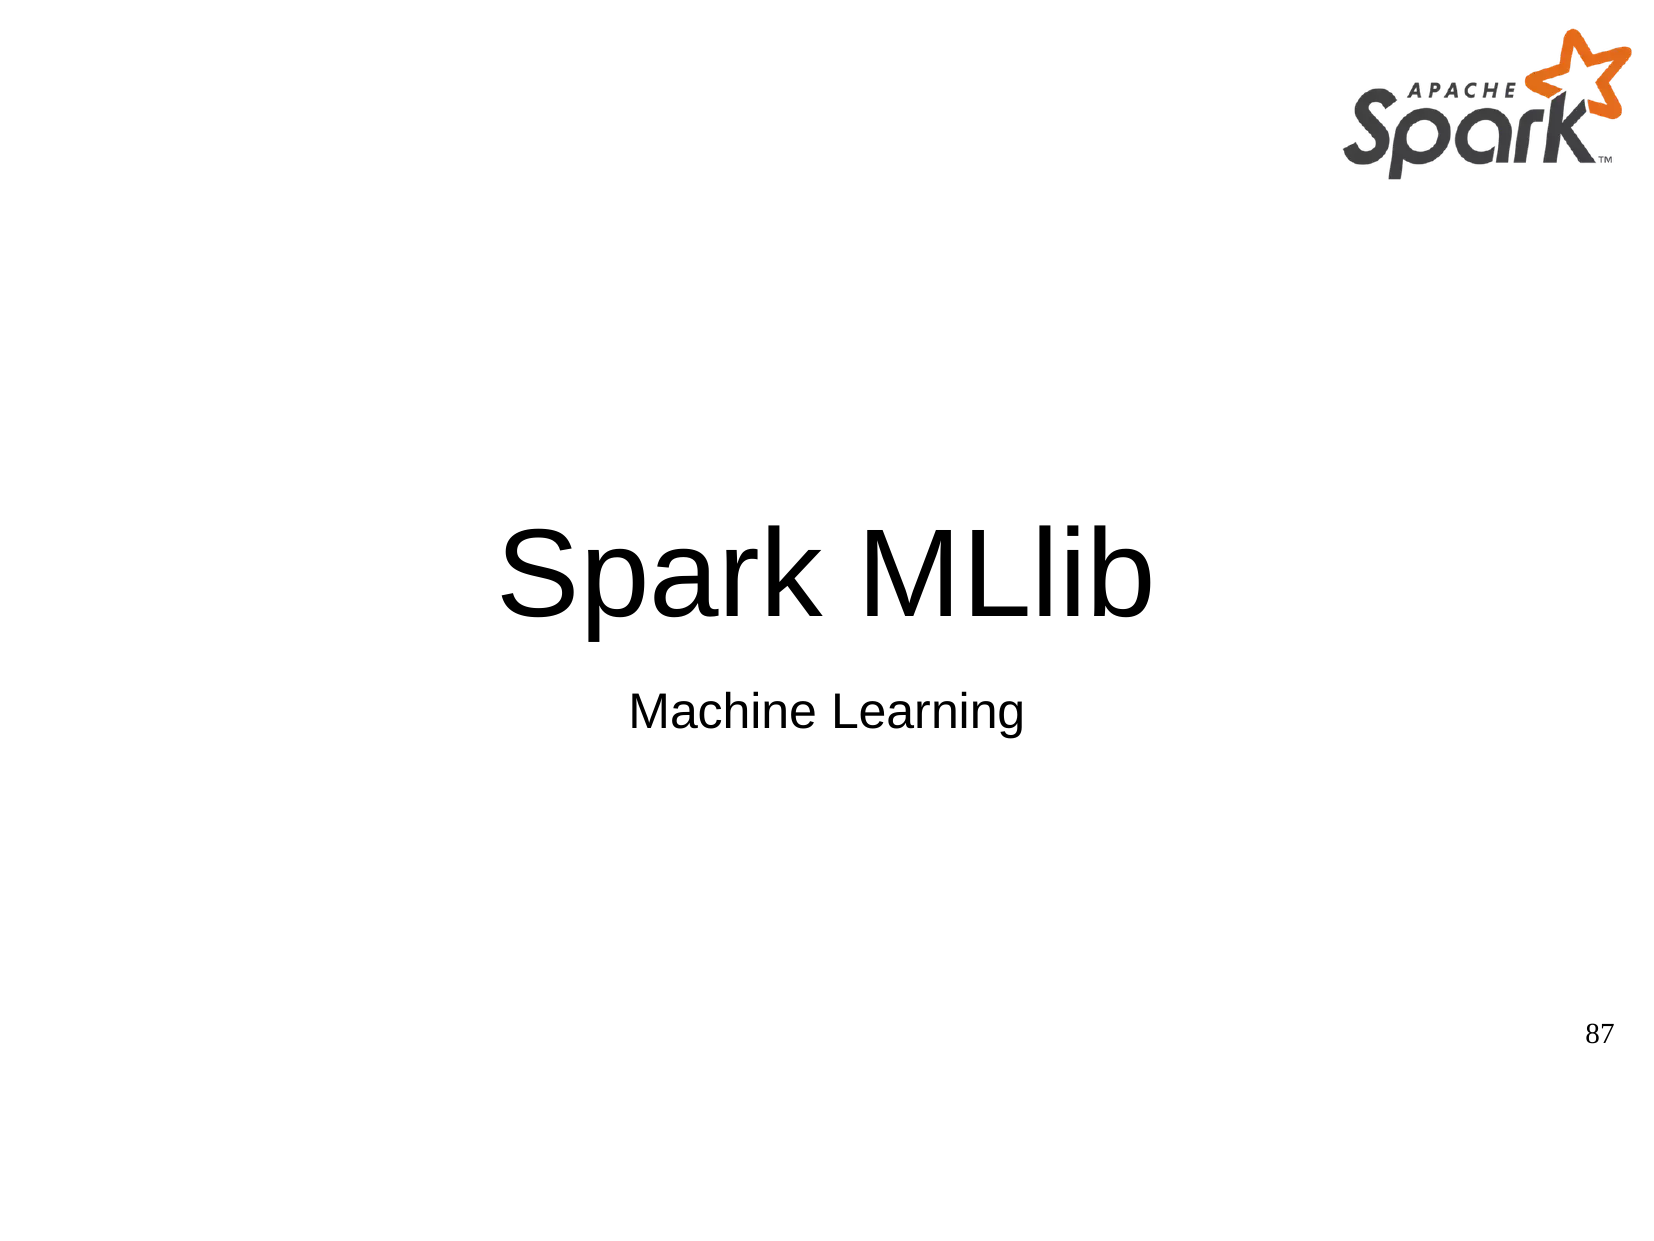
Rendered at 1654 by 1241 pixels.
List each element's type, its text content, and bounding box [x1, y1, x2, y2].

title Spark MLlib [56, 289, 1598, 661]
subtitle Machine Learning [56, 667, 1598, 811]
slide_number 87 [1532, 998, 1632, 1070]
picture [1341, 27, 1632, 182]
